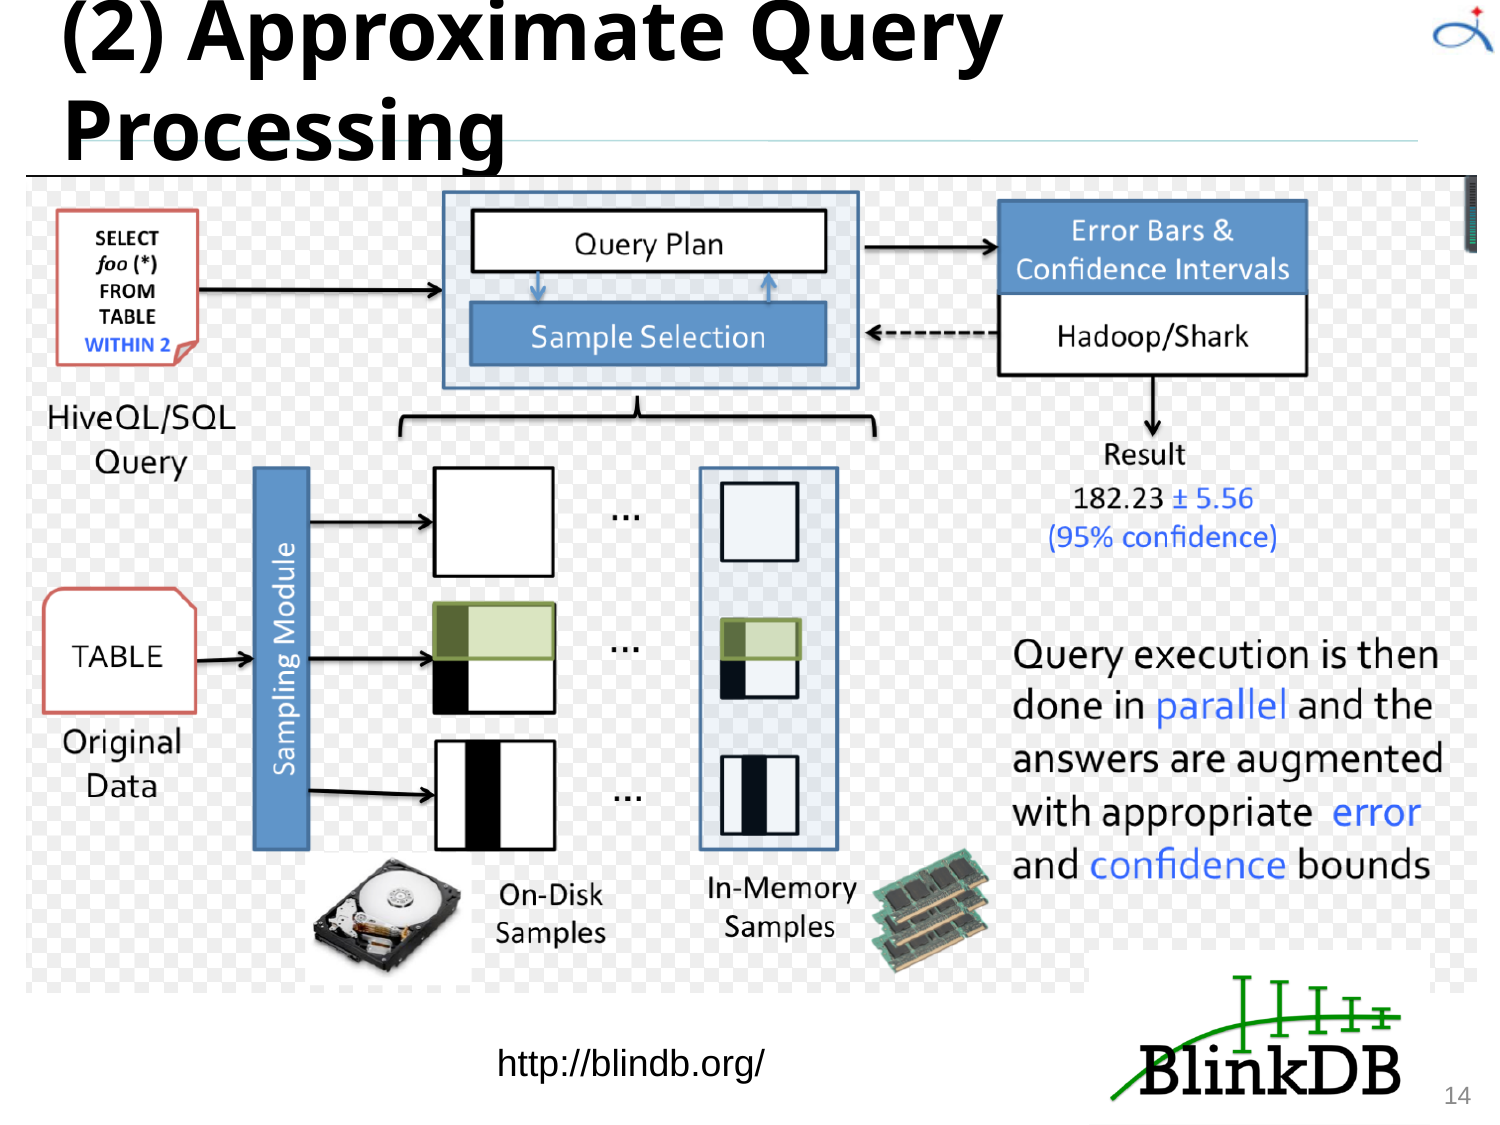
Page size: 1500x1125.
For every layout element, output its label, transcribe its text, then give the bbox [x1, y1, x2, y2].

title (2) Approximate Query Processing [46, 11, 1419, 143]
picture [25, 175, 1477, 1125]
slide_number 14 [1435, 1065, 1487, 1125]
text_box http://blindb.org/ [482, 1031, 781, 1091]
picture [1432, 5, 1495, 55]
